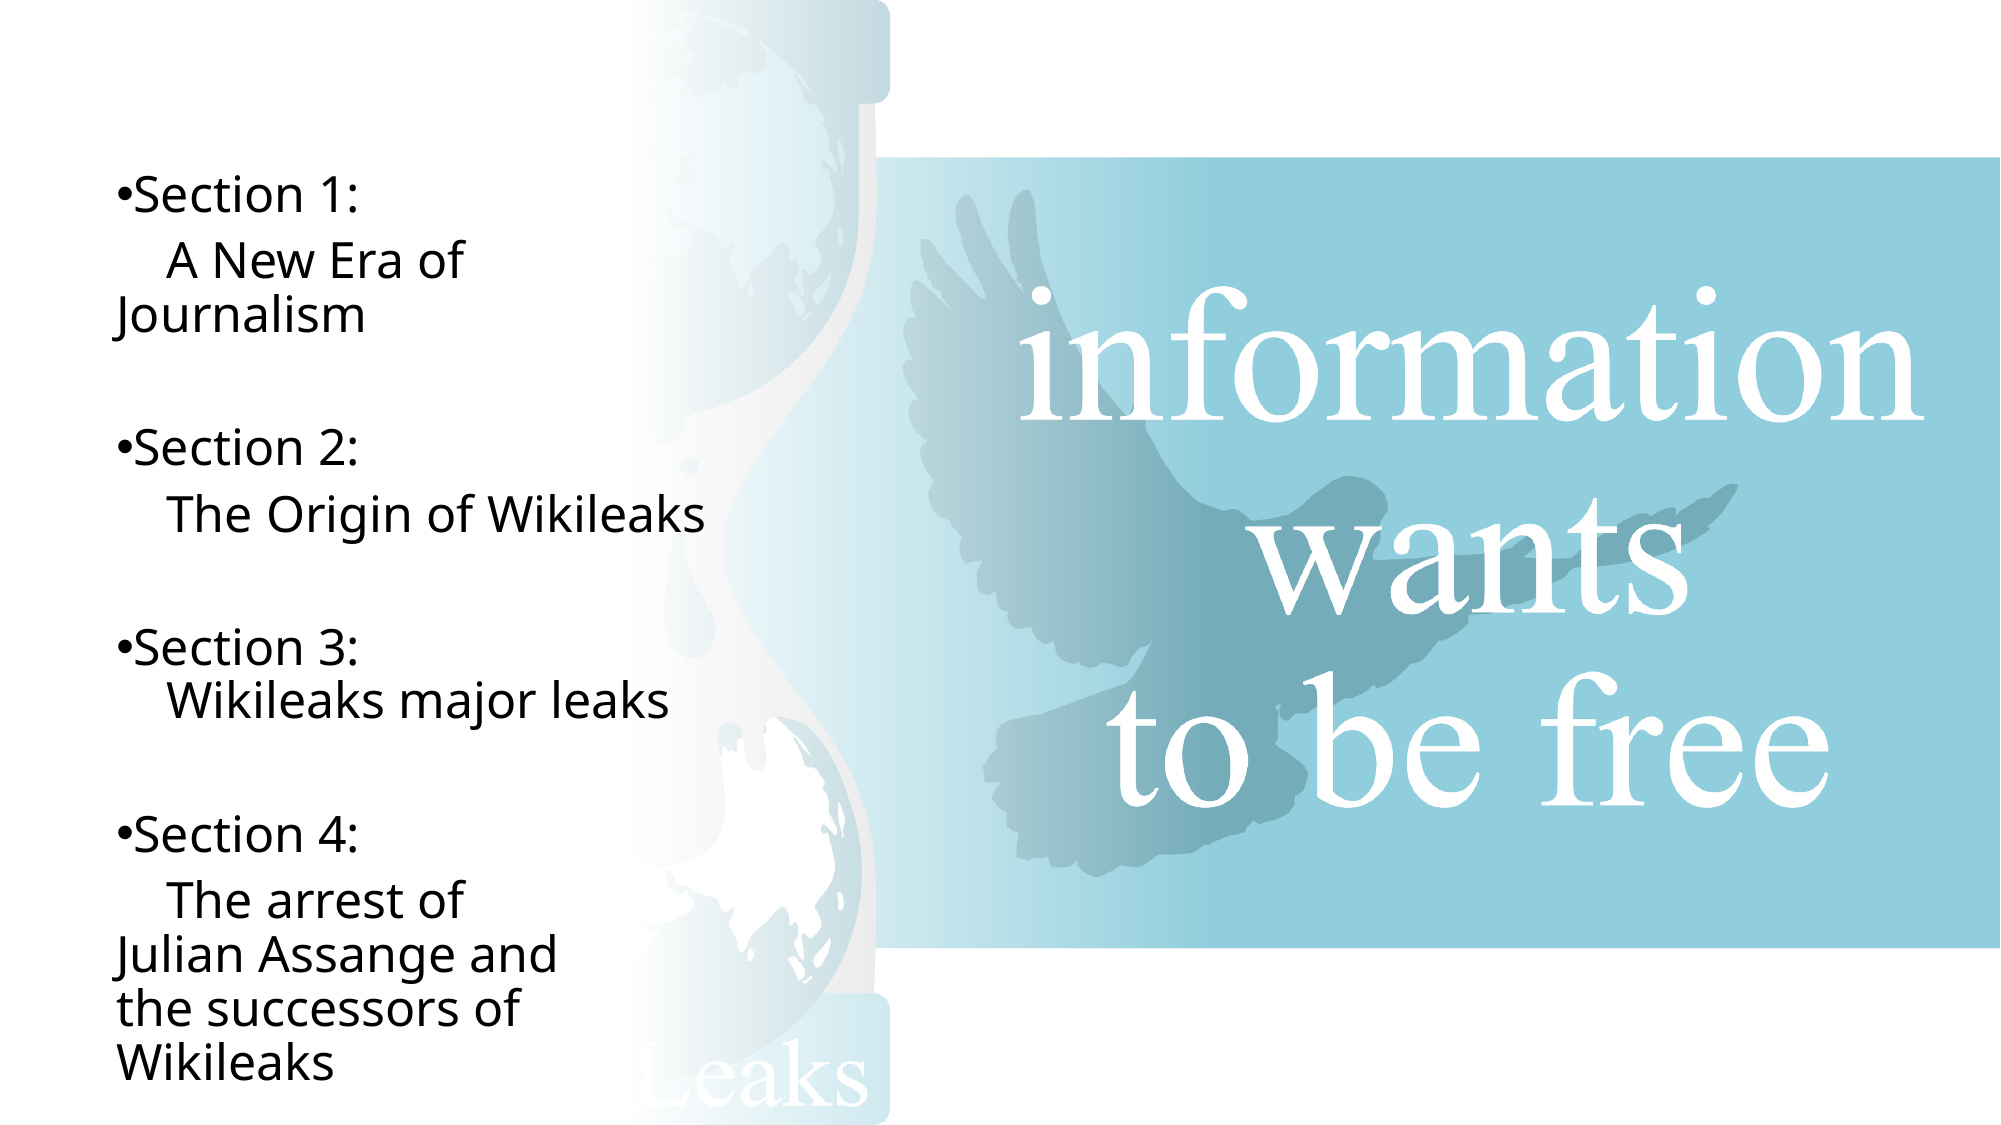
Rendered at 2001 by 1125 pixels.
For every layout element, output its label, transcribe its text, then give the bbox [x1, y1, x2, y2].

text_box [0, 0, 413, 1125]
picture [413, 0, 2000, 1125]
text_box Section 1: A New Era of Journalism Section 2: The Origin of Wikileaks Section 3: Wikileaks major leaks Section 4: The arrest of Julian Assange and the successors of Wikileaks [101, 161, 413, 985]
